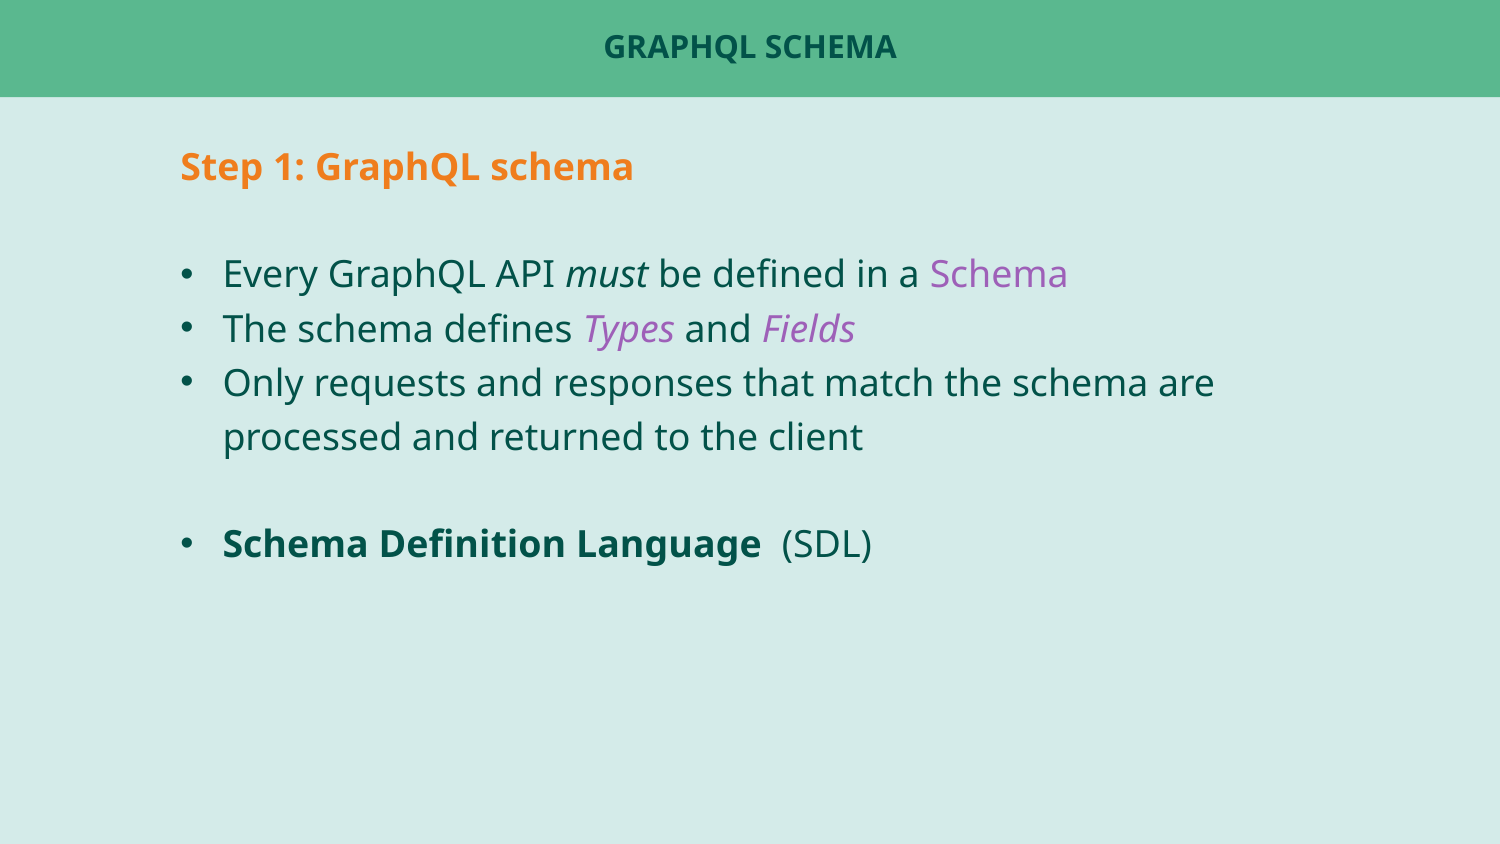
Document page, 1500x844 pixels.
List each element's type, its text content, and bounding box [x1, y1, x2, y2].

text_box Step 1: GraphQL schema Every GraphQL API must be defined in a Schema The schema defines Types and Fields Only requests and responses that match the schema are processed and returned to the client Schema Definition Language (SDL) [165, 126, 1335, 573]
title GraphQL Schema [0, 0, 1500, 98]
